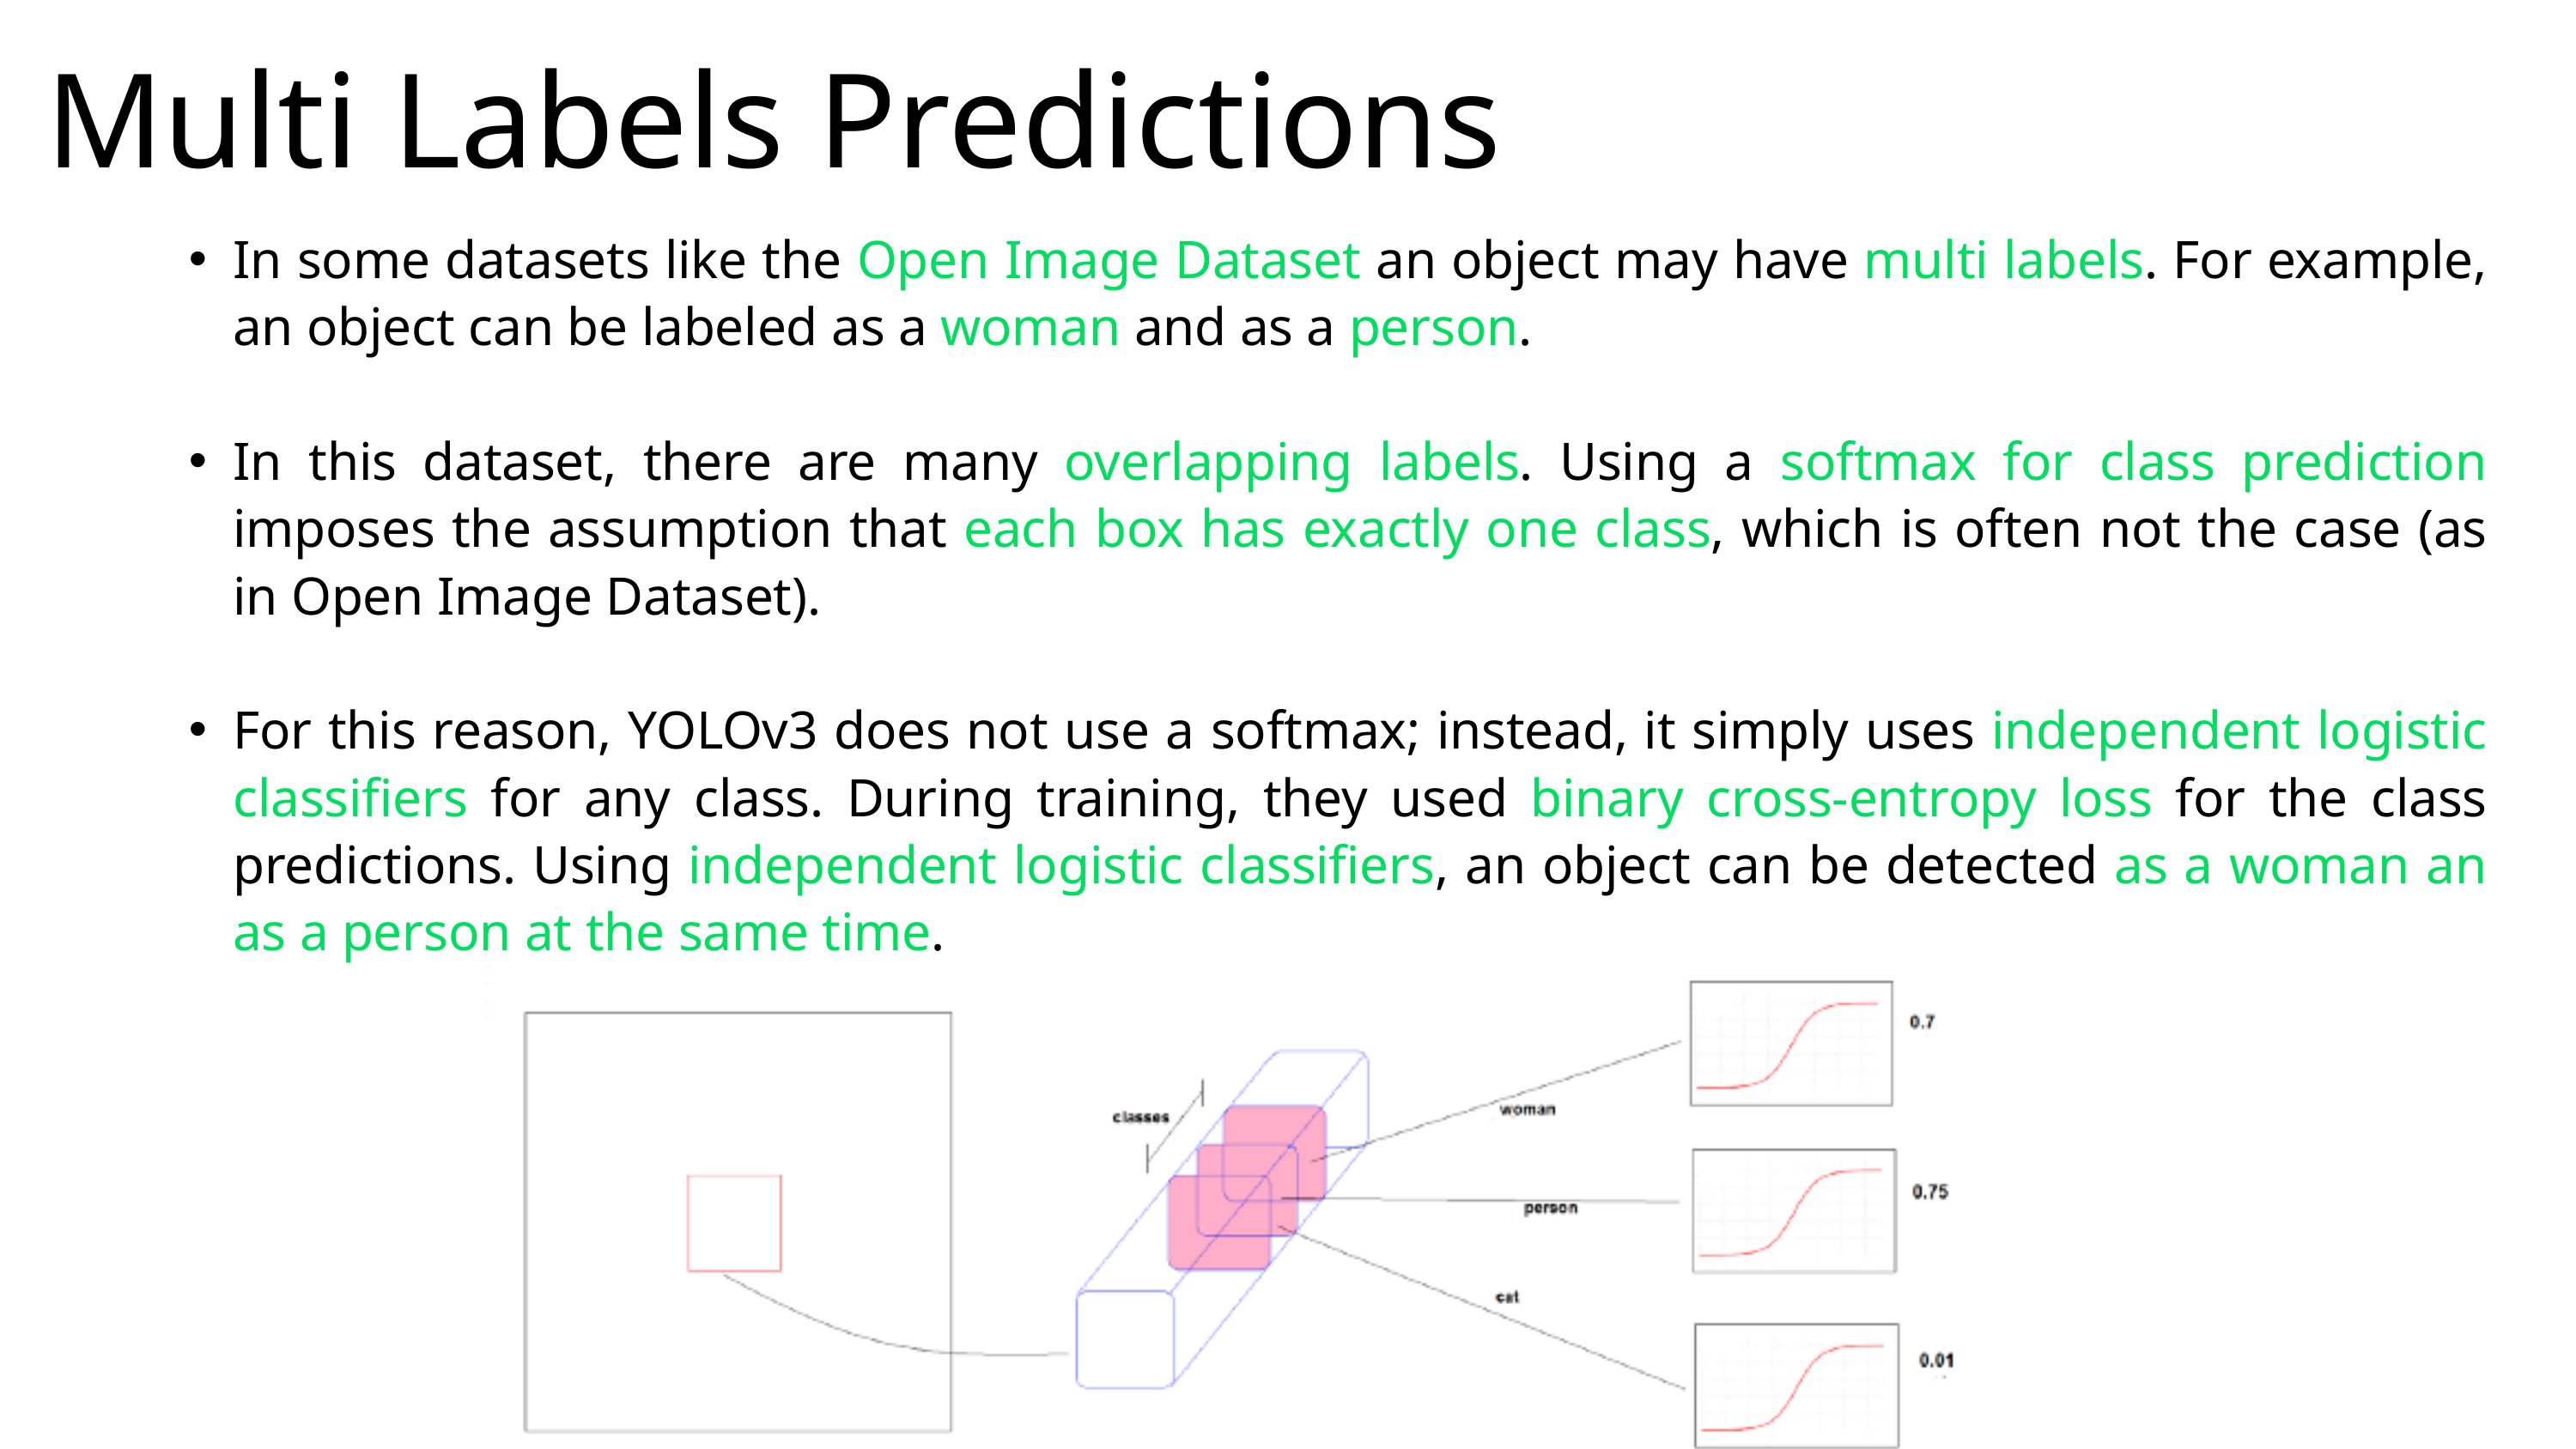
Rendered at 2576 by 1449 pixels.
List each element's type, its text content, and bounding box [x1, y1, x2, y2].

picture [484, 926, 2031, 1449]
text_box Multi Labels Predictions [46, 50, 1648, 338]
text_box In some datasets like the Open Image Dataset an object may have multi labels. For example, an object can be labeled as a woman and as a person. In this dataset, there are many overlapping labels. Using a softmax for class prediction imposes the assumption that each box has exactly one class, which is often not the case (as in Open Image Dataset). For this reason, YOLOv3 does not use a softmax; instead, it simply uses independent logistic classiﬁers for any class. During training, they used binary cross-entropy loss for the class predictions. Using independent logistic classiﬁers, an object can be detected as a woman an as a person at the same time. [144, 221, 2488, 1124]
